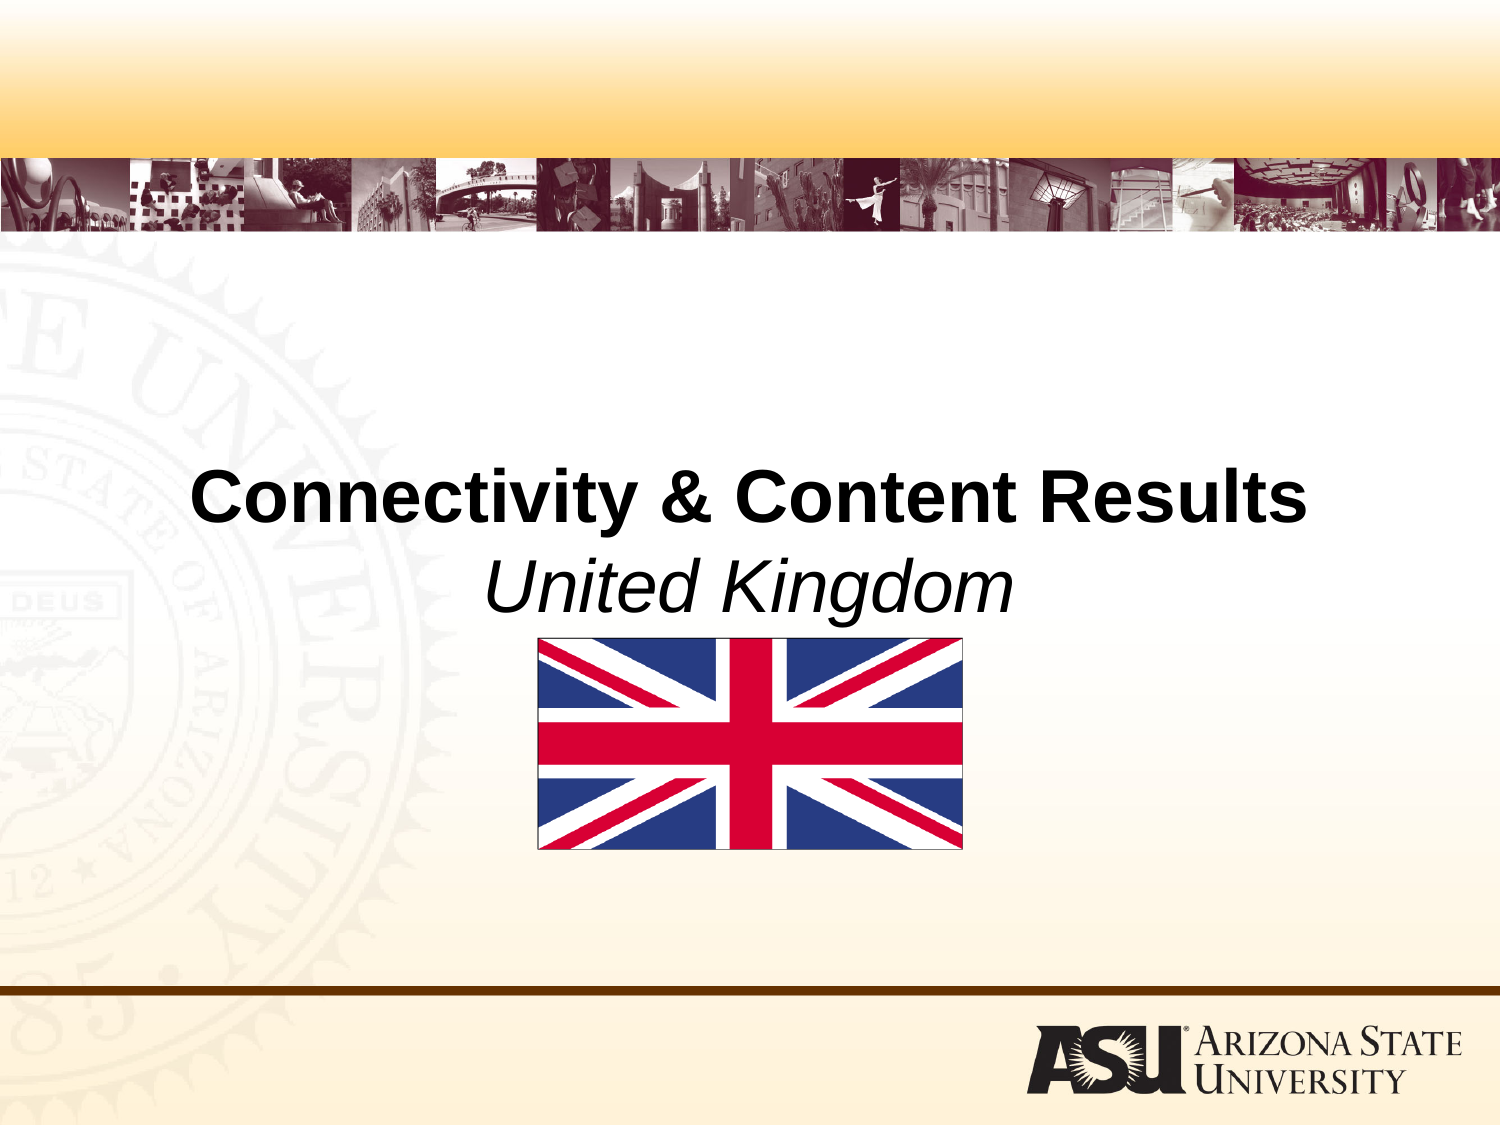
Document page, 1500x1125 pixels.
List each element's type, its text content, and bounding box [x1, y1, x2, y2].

picture [0, 0, 1500, 1125]
title Connectivity & Content Results United Kingdom [75, 399, 1425, 675]
